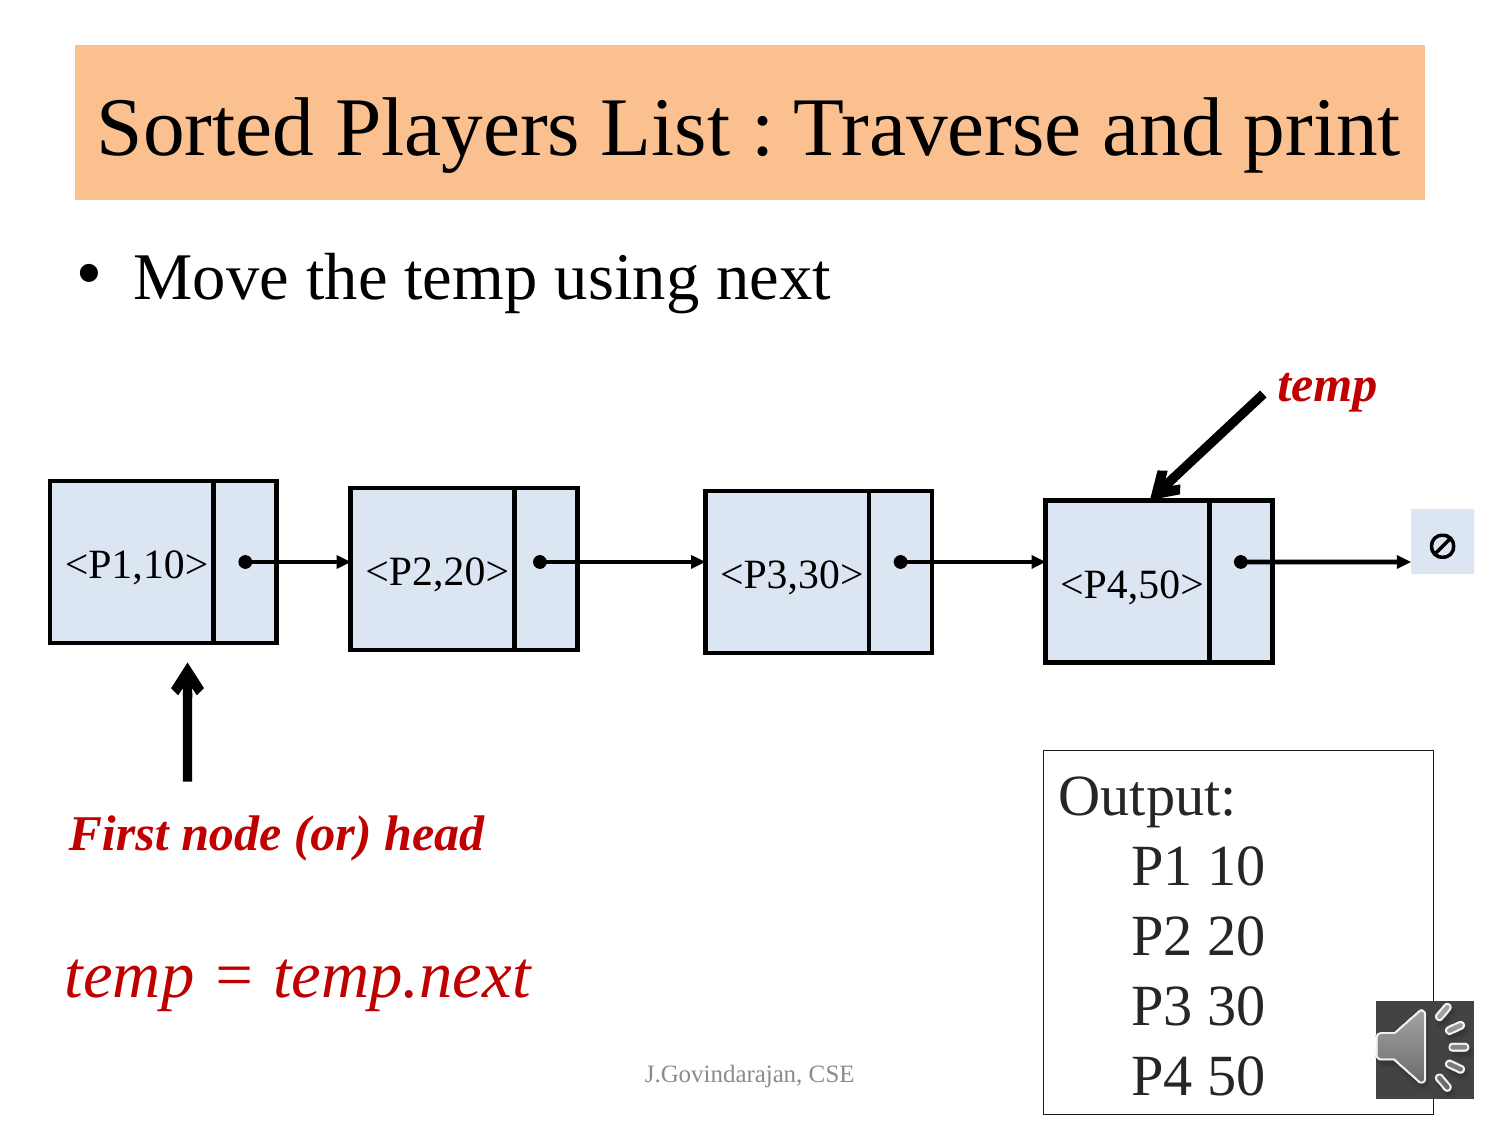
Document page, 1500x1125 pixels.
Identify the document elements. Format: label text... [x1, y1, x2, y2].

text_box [49, 480, 1480, 663]
footer J.Govindarajan, CSE [512, 1042, 988, 1103]
list Move the temp using next [62, 224, 1463, 363]
text_box temp = temp.next [50, 923, 933, 1018]
title Sorted Players List : Traverse and print [75, 45, 1425, 200]
text_box temp [1262, 363, 1393, 419]
picture [1374, 999, 1476, 1101]
text_box Output: P1 10 P2 20 P3 30 P4 50 [1043, 750, 1434, 1115]
text_box First node (or) head [53, 793, 500, 869]
